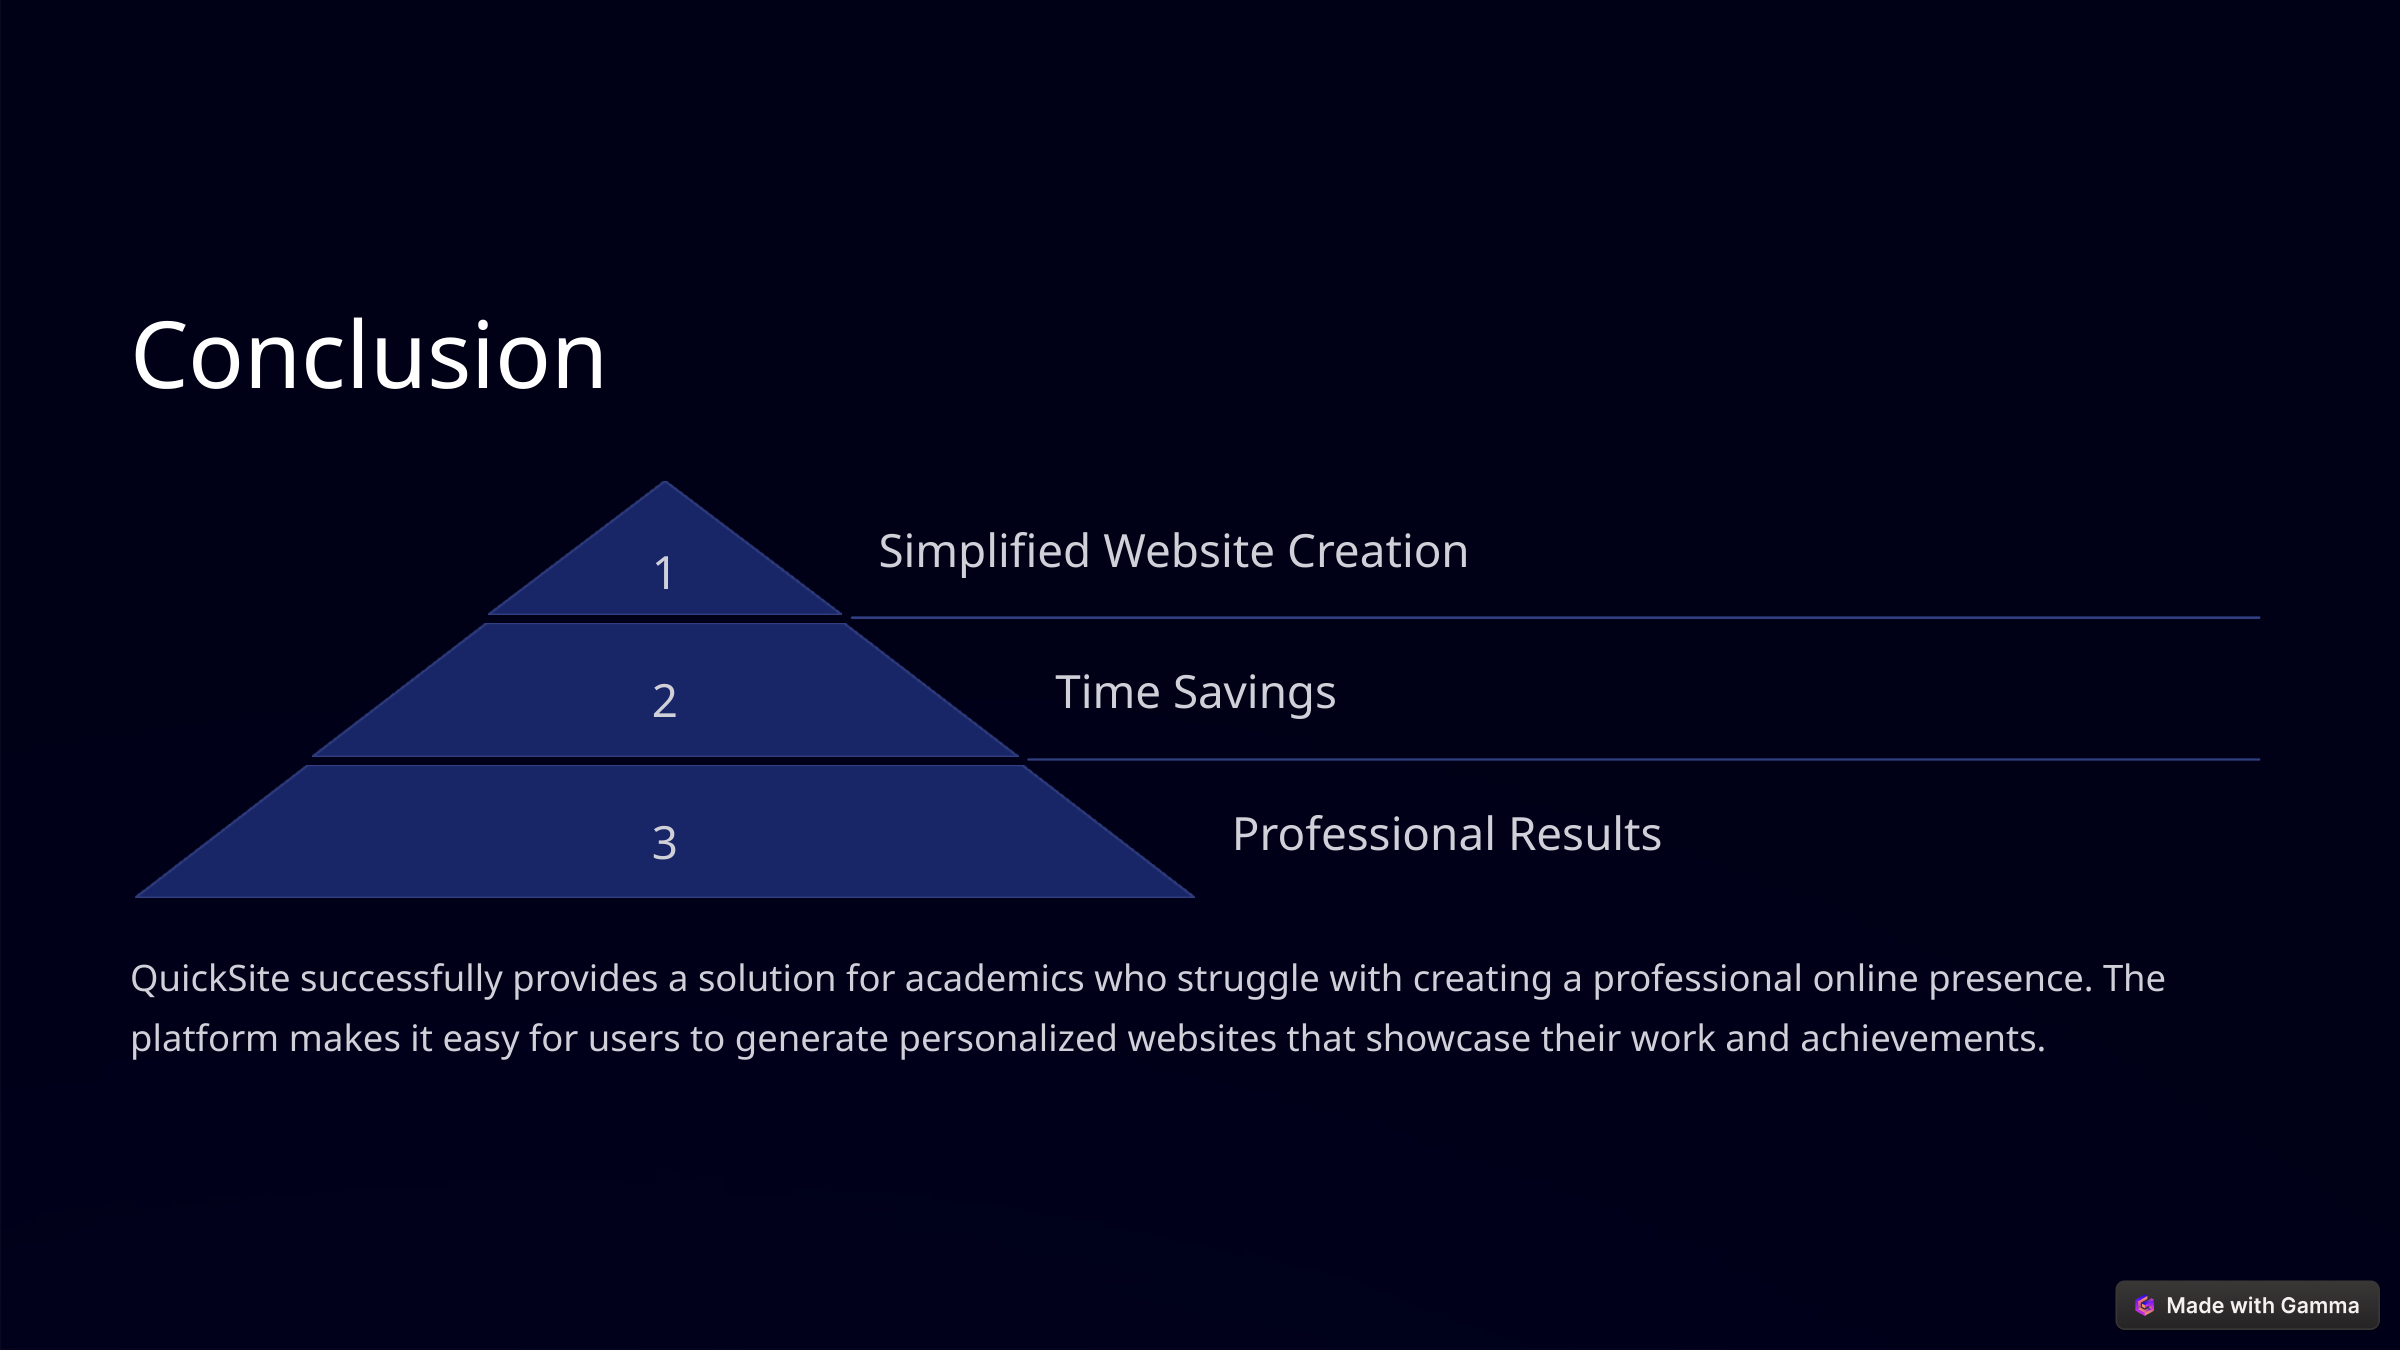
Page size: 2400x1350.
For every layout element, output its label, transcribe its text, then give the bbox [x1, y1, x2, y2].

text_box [2122, 1268, 2372, 1322]
text_box Time Savings [1055, 660, 1337, 719]
picture [135, 765, 1195, 898]
picture [2106, 1271, 2389, 1339]
picture [488, 481, 842, 615]
text_box QuickSite successfully provides a solution for academics who struggle with creating a professional online presence. The platform makes it easy for users to generate personalized websites that showcase their work and achievements. [130, 939, 2270, 1059]
picture [311, 623, 1019, 757]
text_box Conclusion [130, 291, 1061, 408]
text_box Simplified Website Creation [878, 518, 1455, 577]
text_box Professional Results [1231, 802, 1660, 861]
